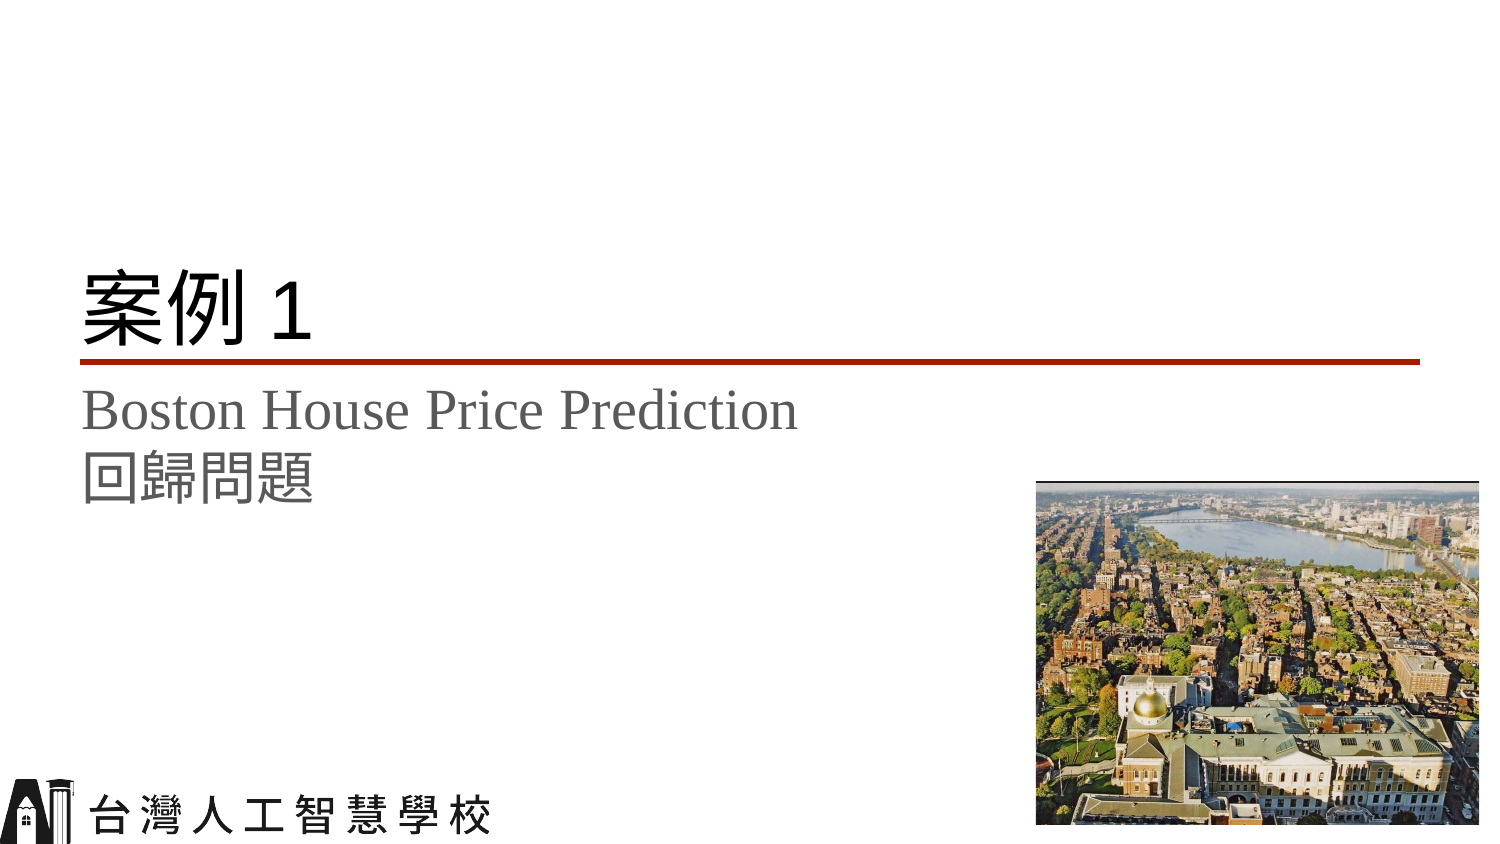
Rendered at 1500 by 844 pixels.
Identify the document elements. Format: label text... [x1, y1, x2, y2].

text_box Boston House Price Prediction 回歸問題 [79, 368, 801, 514]
text_box [1035, 481, 1480, 825]
text_box [0, 779, 490, 844]
text_box 案例1 [79, 253, 601, 357]
